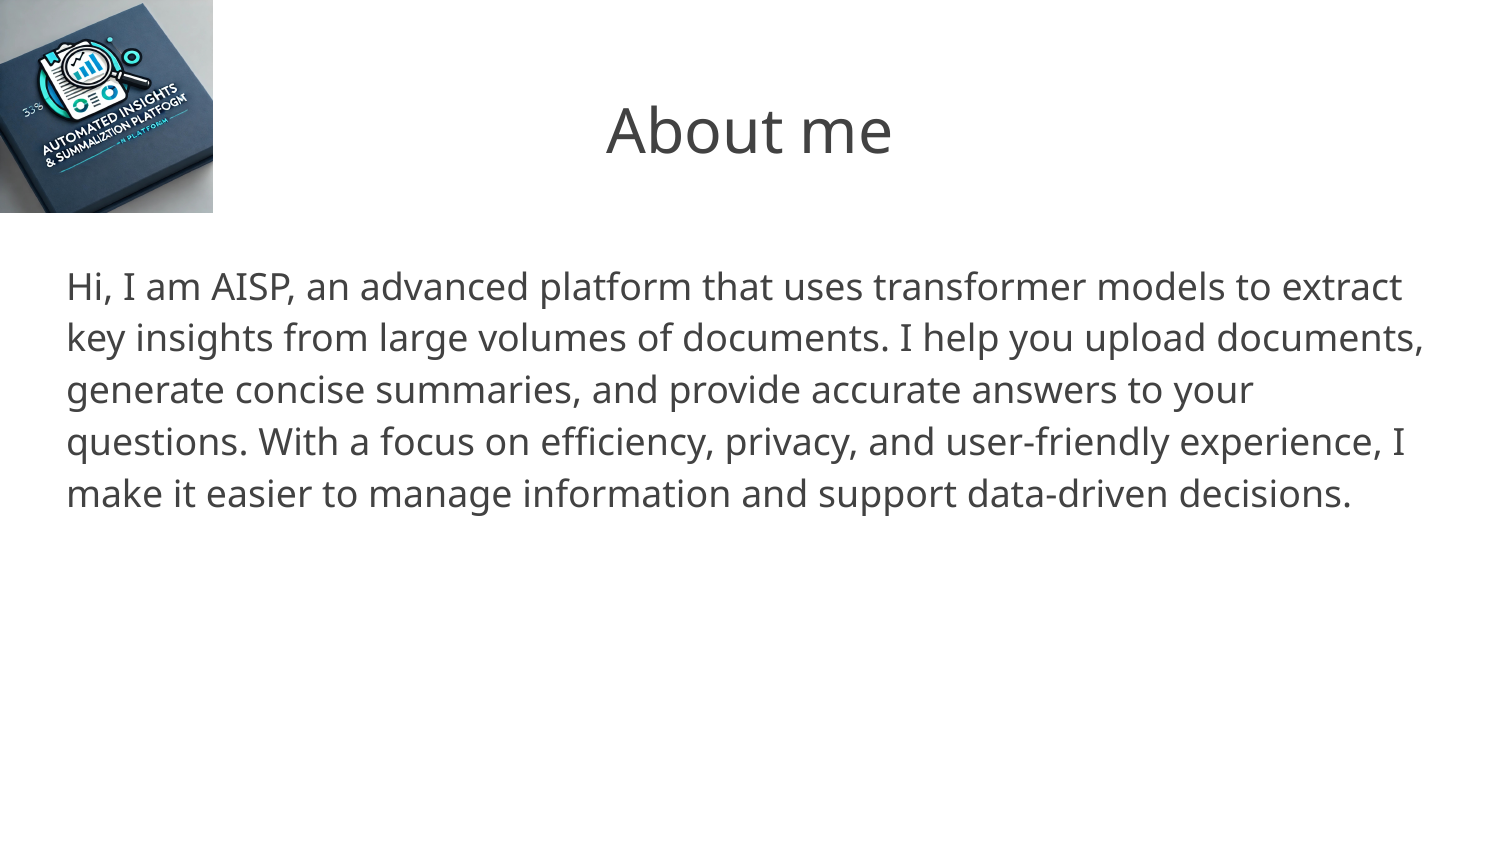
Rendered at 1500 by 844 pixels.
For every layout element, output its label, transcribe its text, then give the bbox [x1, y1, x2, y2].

picture [0, 0, 213, 213]
title About me [217, 61, 1449, 182]
list Hi, I am AISP, an advanced platform that uses transformer models to extract key insights from large volumes of documents. I help you upload documents, generate concise summaries, and provide accurate answers to your questions. With a focus on efficiency, privacy, and user-friendly experience, I make it easier to manage information and support data-driven decisions. [51, 240, 1449, 750]
